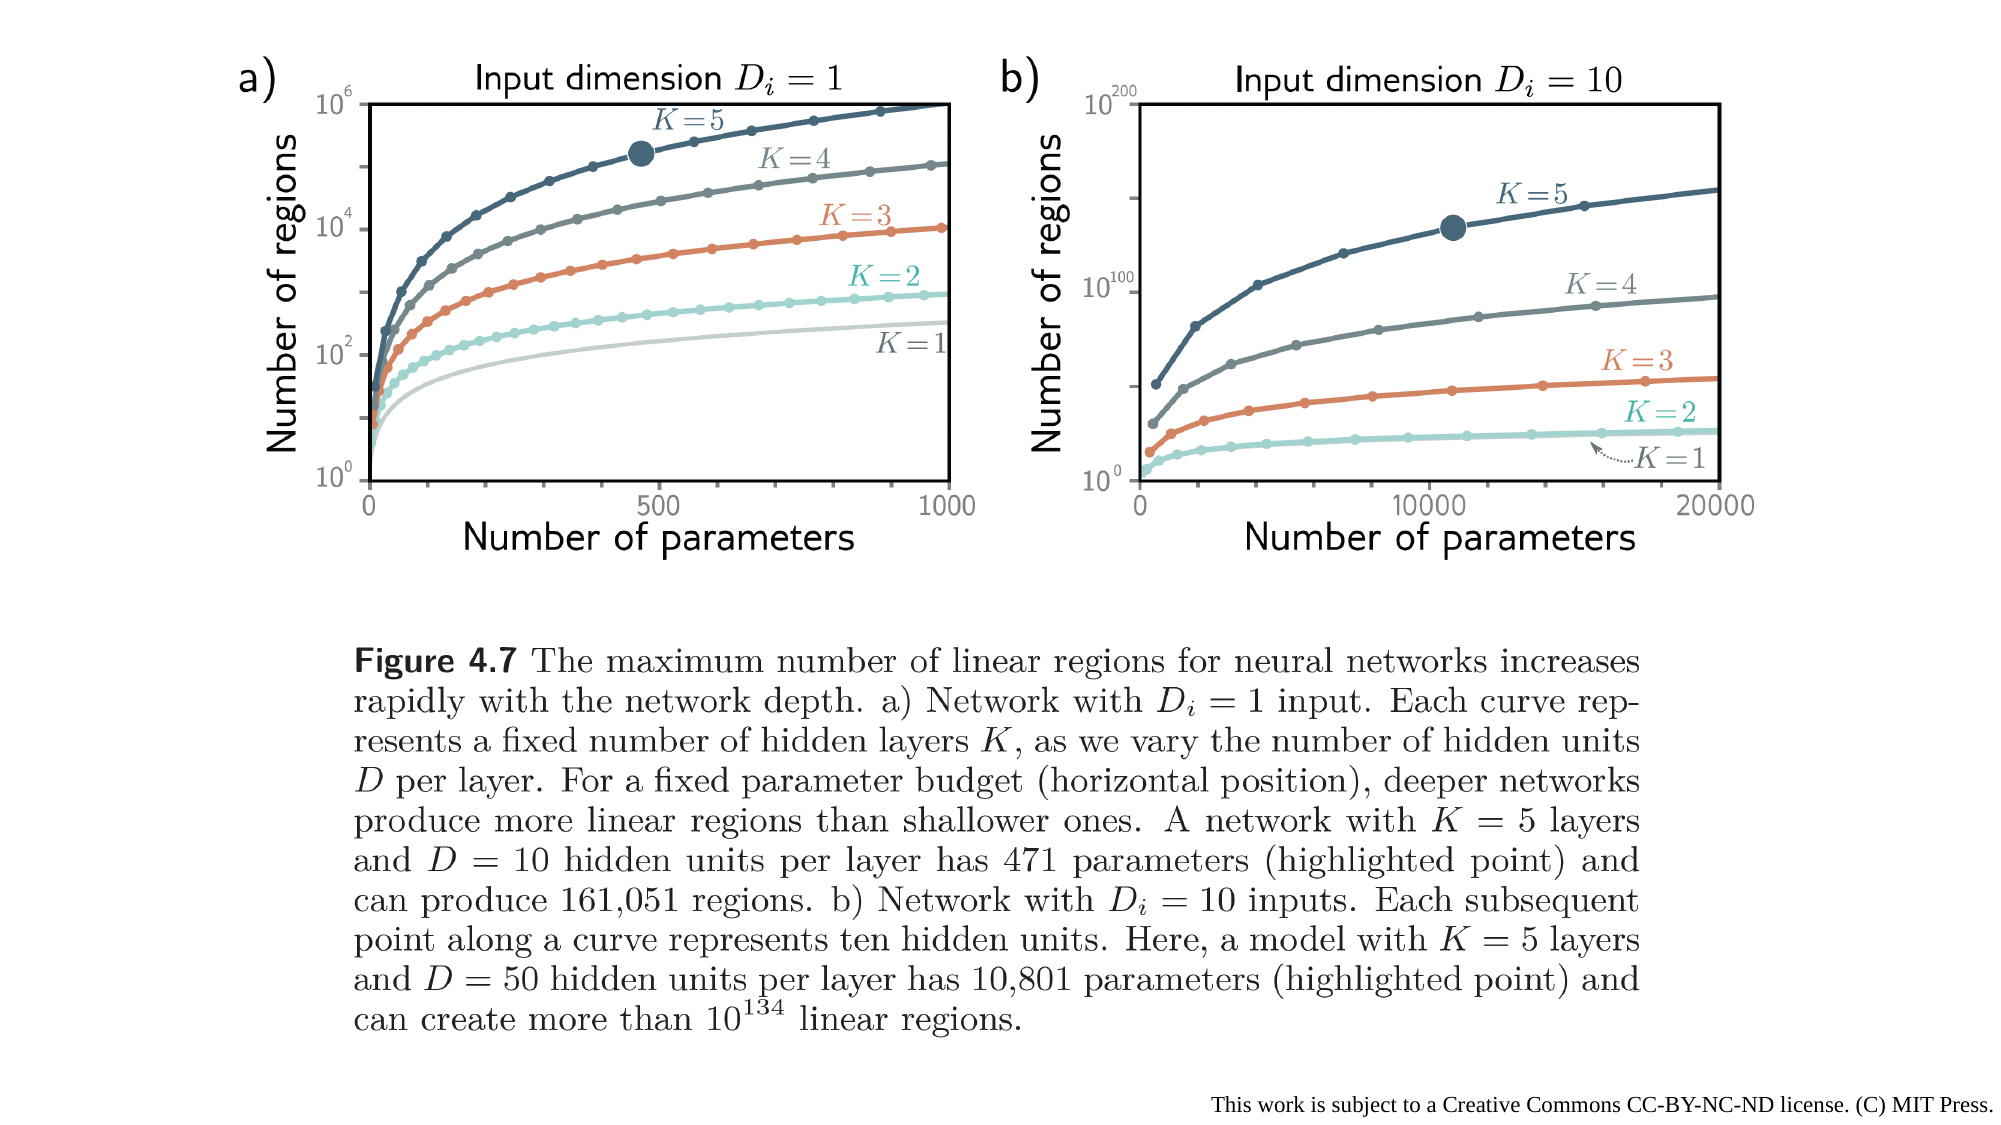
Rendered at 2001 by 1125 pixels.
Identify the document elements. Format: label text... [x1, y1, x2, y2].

text_box This work is subject to a Creative Commons CC-BY-NC-ND license. (C) MIT Press. [1196, 1082, 2000, 1125]
picture [227, 32, 1773, 1045]
